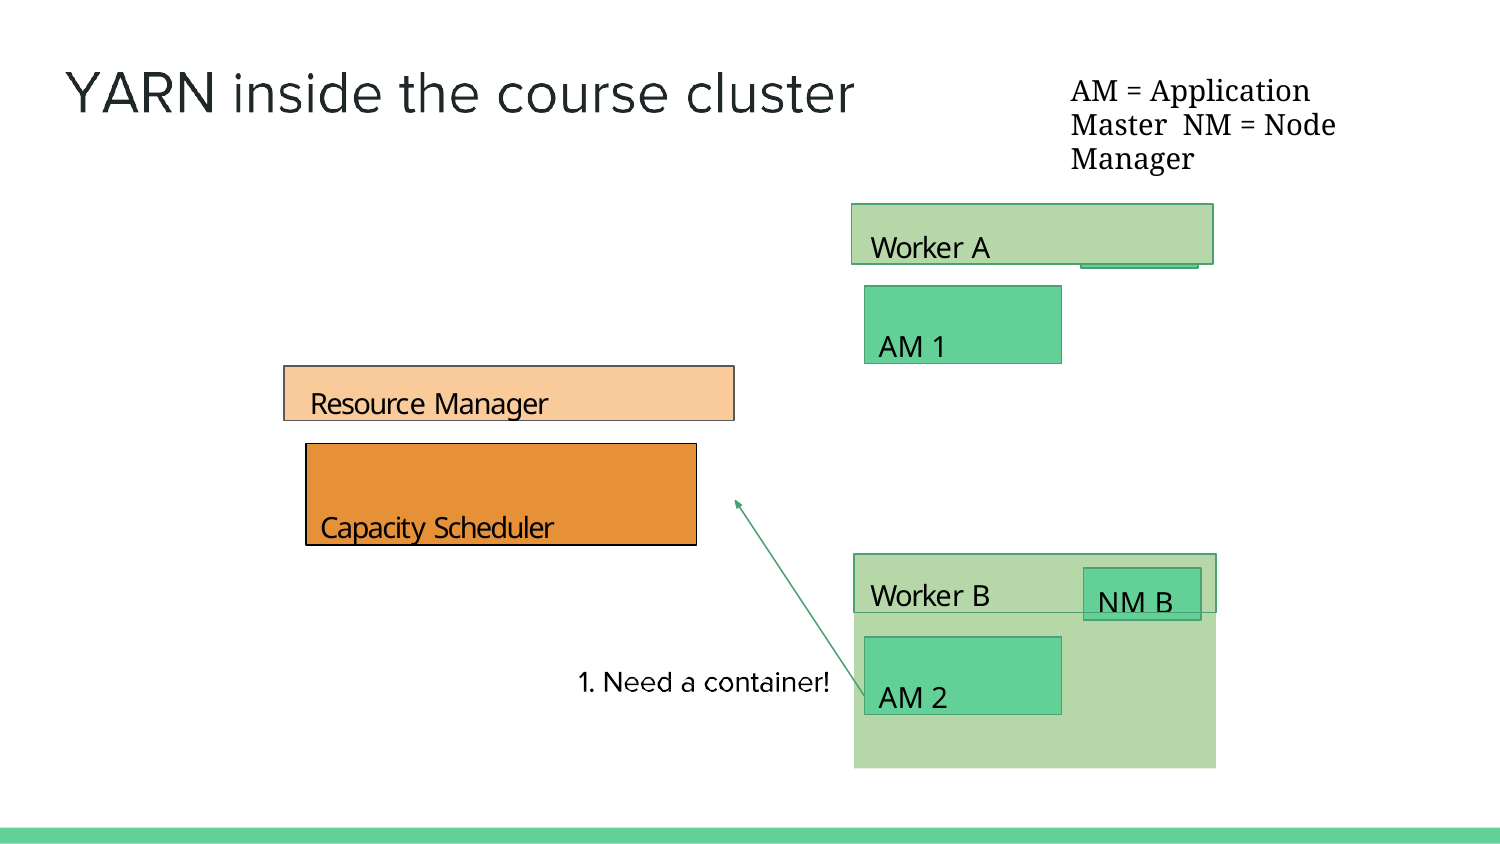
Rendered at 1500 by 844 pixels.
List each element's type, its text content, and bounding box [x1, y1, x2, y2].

picture [65, 72, 855, 113]
title AM = Application Master NM = Node Manager [91, 68, 1409, 214]
text_box Worker A [851, 214, 1214, 264]
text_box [579, 499, 866, 698]
text_box NM B [1083, 613, 1201, 620]
text_box Capacity Scheduler [306, 443, 697, 545]
text_box Resource Manager [283, 365, 734, 421]
text_box AM 2 [864, 636, 1062, 715]
text_box [854, 613, 1216, 769]
text_box NM A [1080, 264, 1199, 268]
text_box AM 1 [864, 286, 1062, 364]
text_box Worker B [869, 554, 1216, 613]
